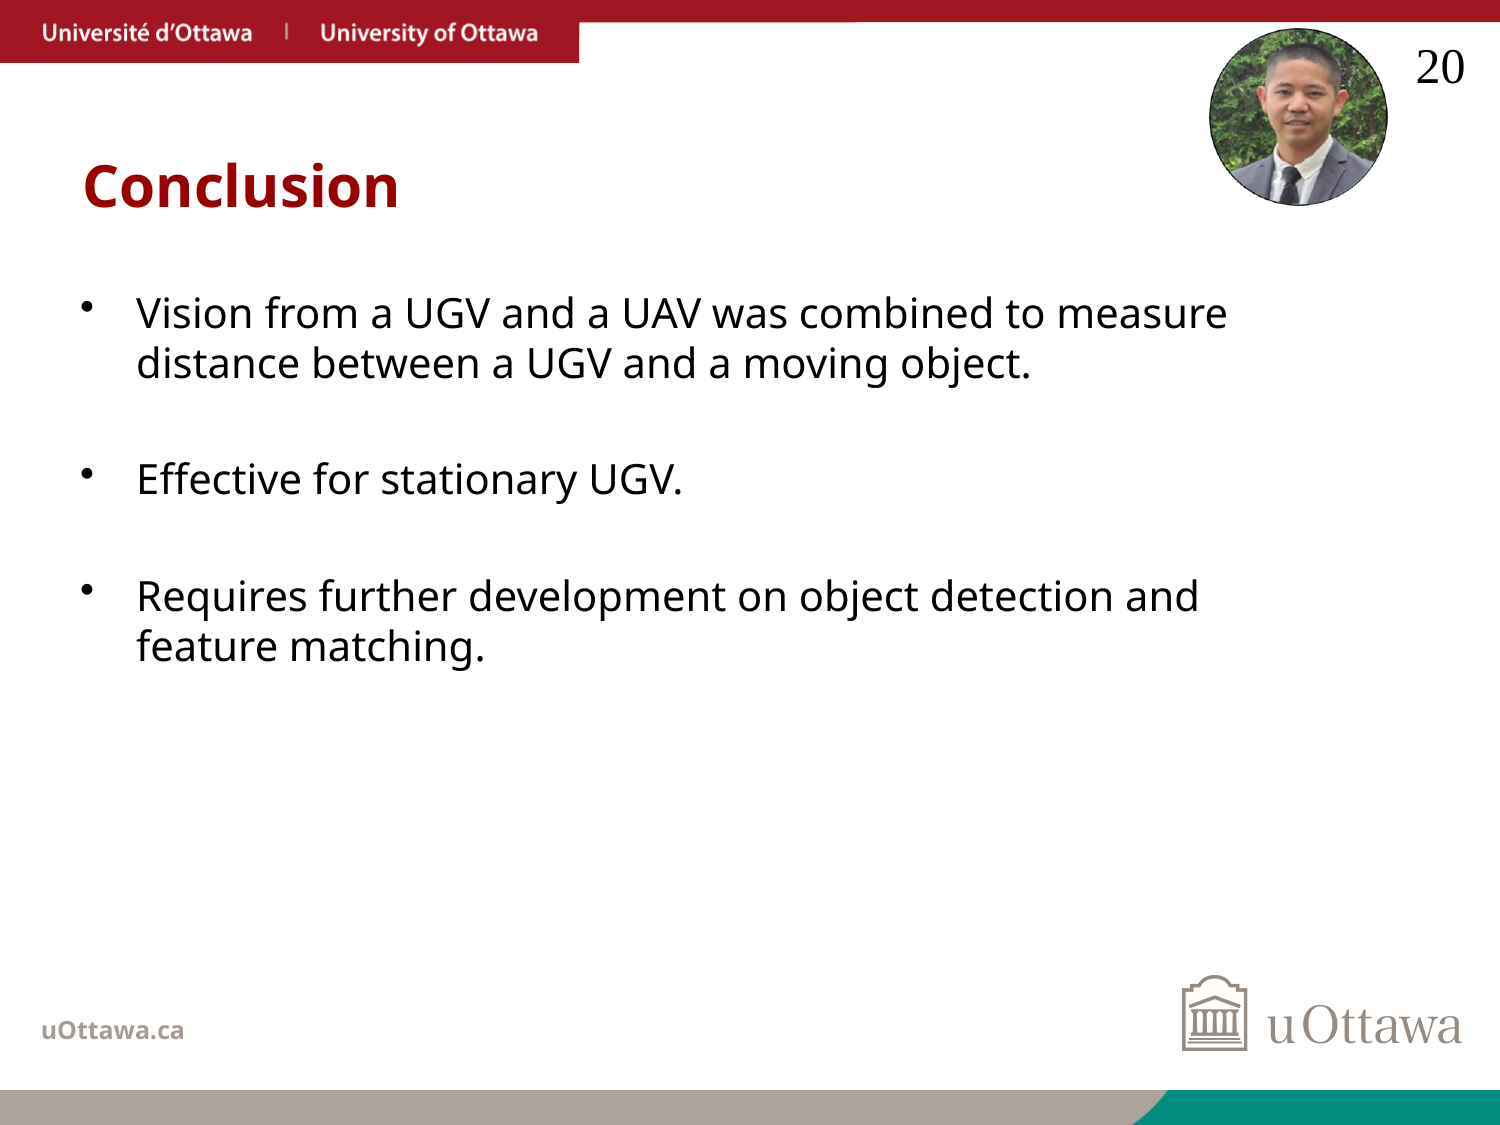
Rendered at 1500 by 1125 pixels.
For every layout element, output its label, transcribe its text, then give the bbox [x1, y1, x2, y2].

title Conclusion [67, 113, 1344, 256]
text_box 20 [1400, 26, 1487, 102]
picture [0, 1090, 1500, 1125]
picture [1182, 975, 1462, 1051]
picture [0, 0, 1500, 207]
list Vision from a UGV and a UAV was combined to measure distance between a UGV and a moving object. Effective for stationary UGV. Requires further development on object detection and feature matching. [64, 278, 1340, 895]
